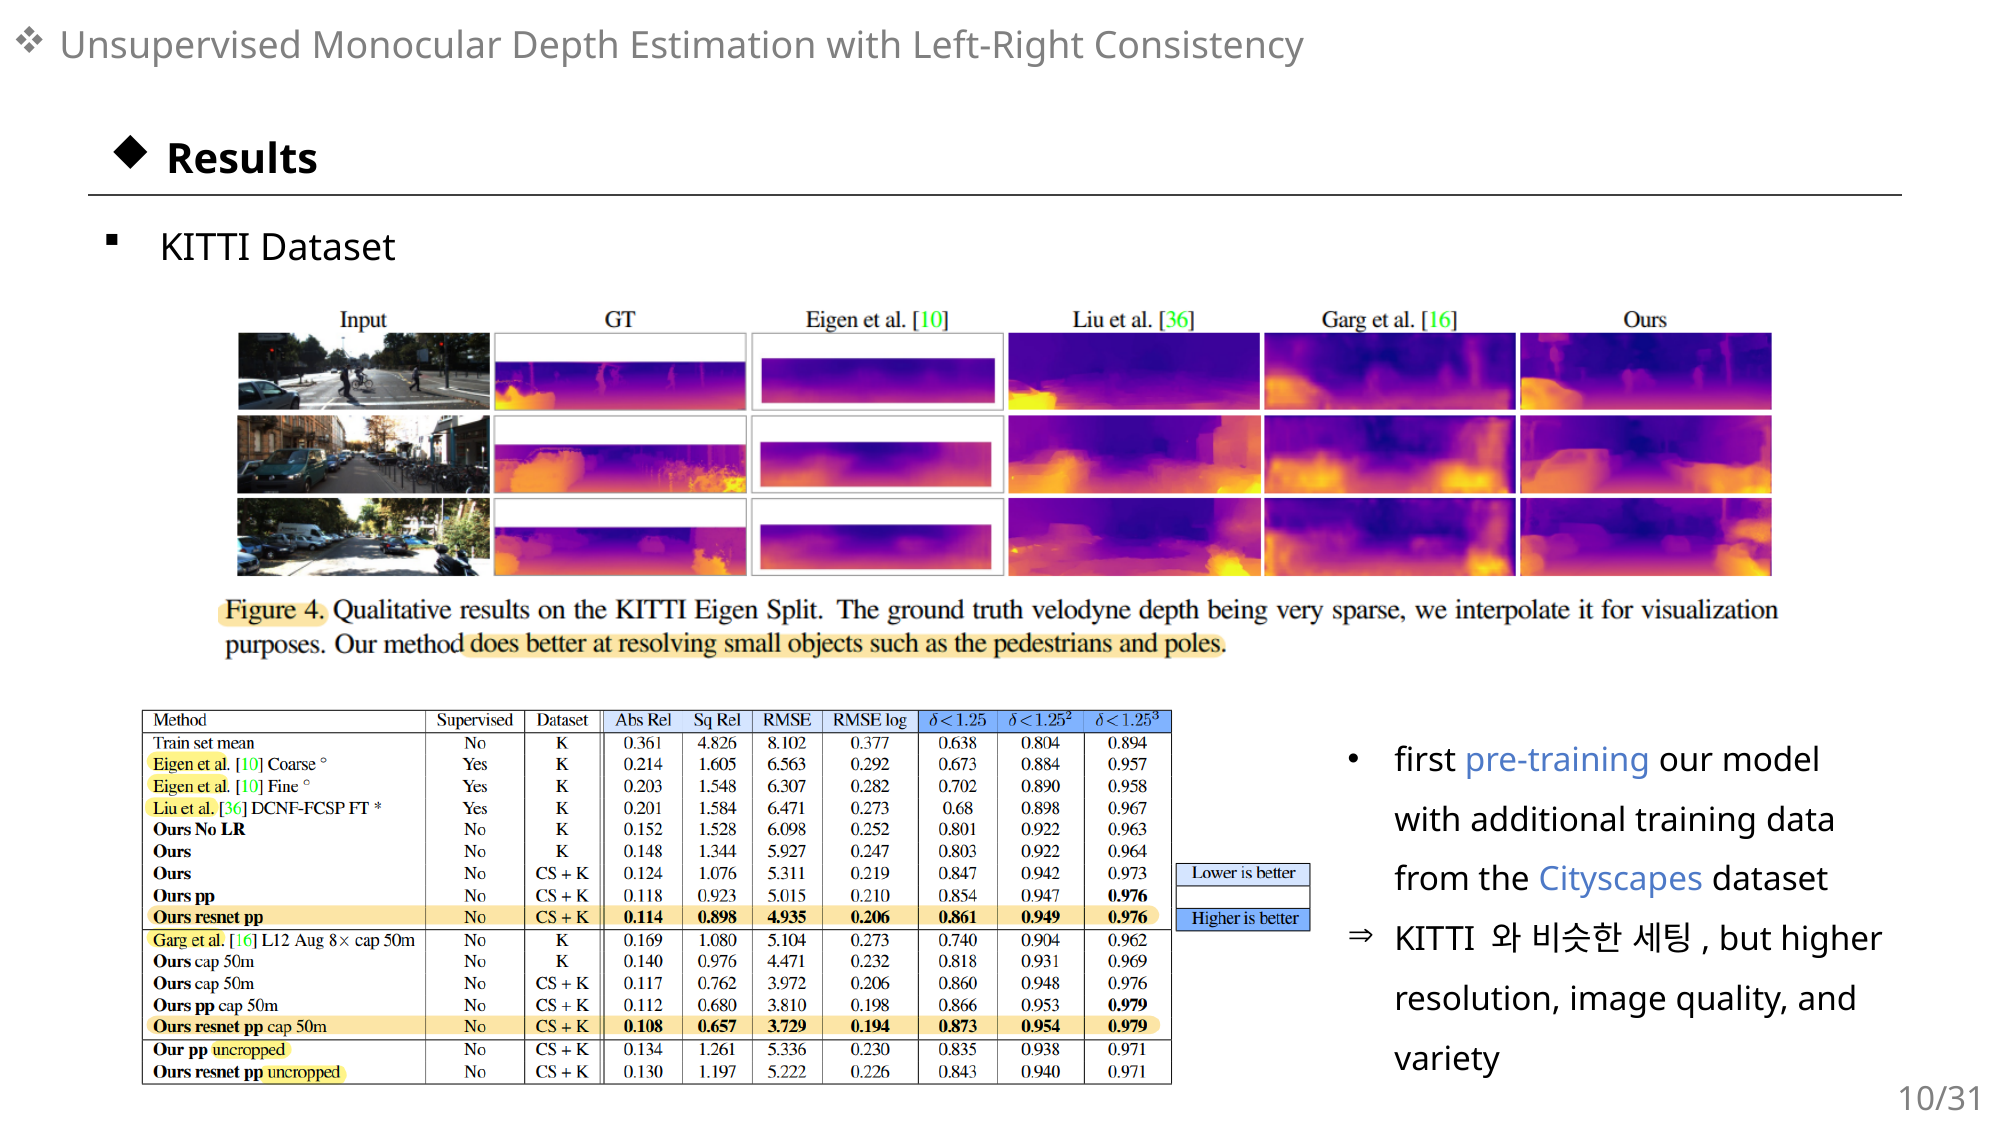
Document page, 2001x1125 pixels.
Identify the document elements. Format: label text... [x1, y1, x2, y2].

picture [134, 702, 1313, 1089]
text_box first pre-training our model with additional training data from the Cityscapes dataset KITTI 와 비슷한 세팅, but higher resolution, image quality, and variety [1313, 689, 1930, 1106]
title Unsupervised Monocular Depth Estimation with Left-Right Consistency [0, 0, 1713, 93]
text_box KITTI Dataset [88, 215, 499, 275]
picture [218, 295, 1782, 669]
text_box Results [88, 93, 967, 194]
